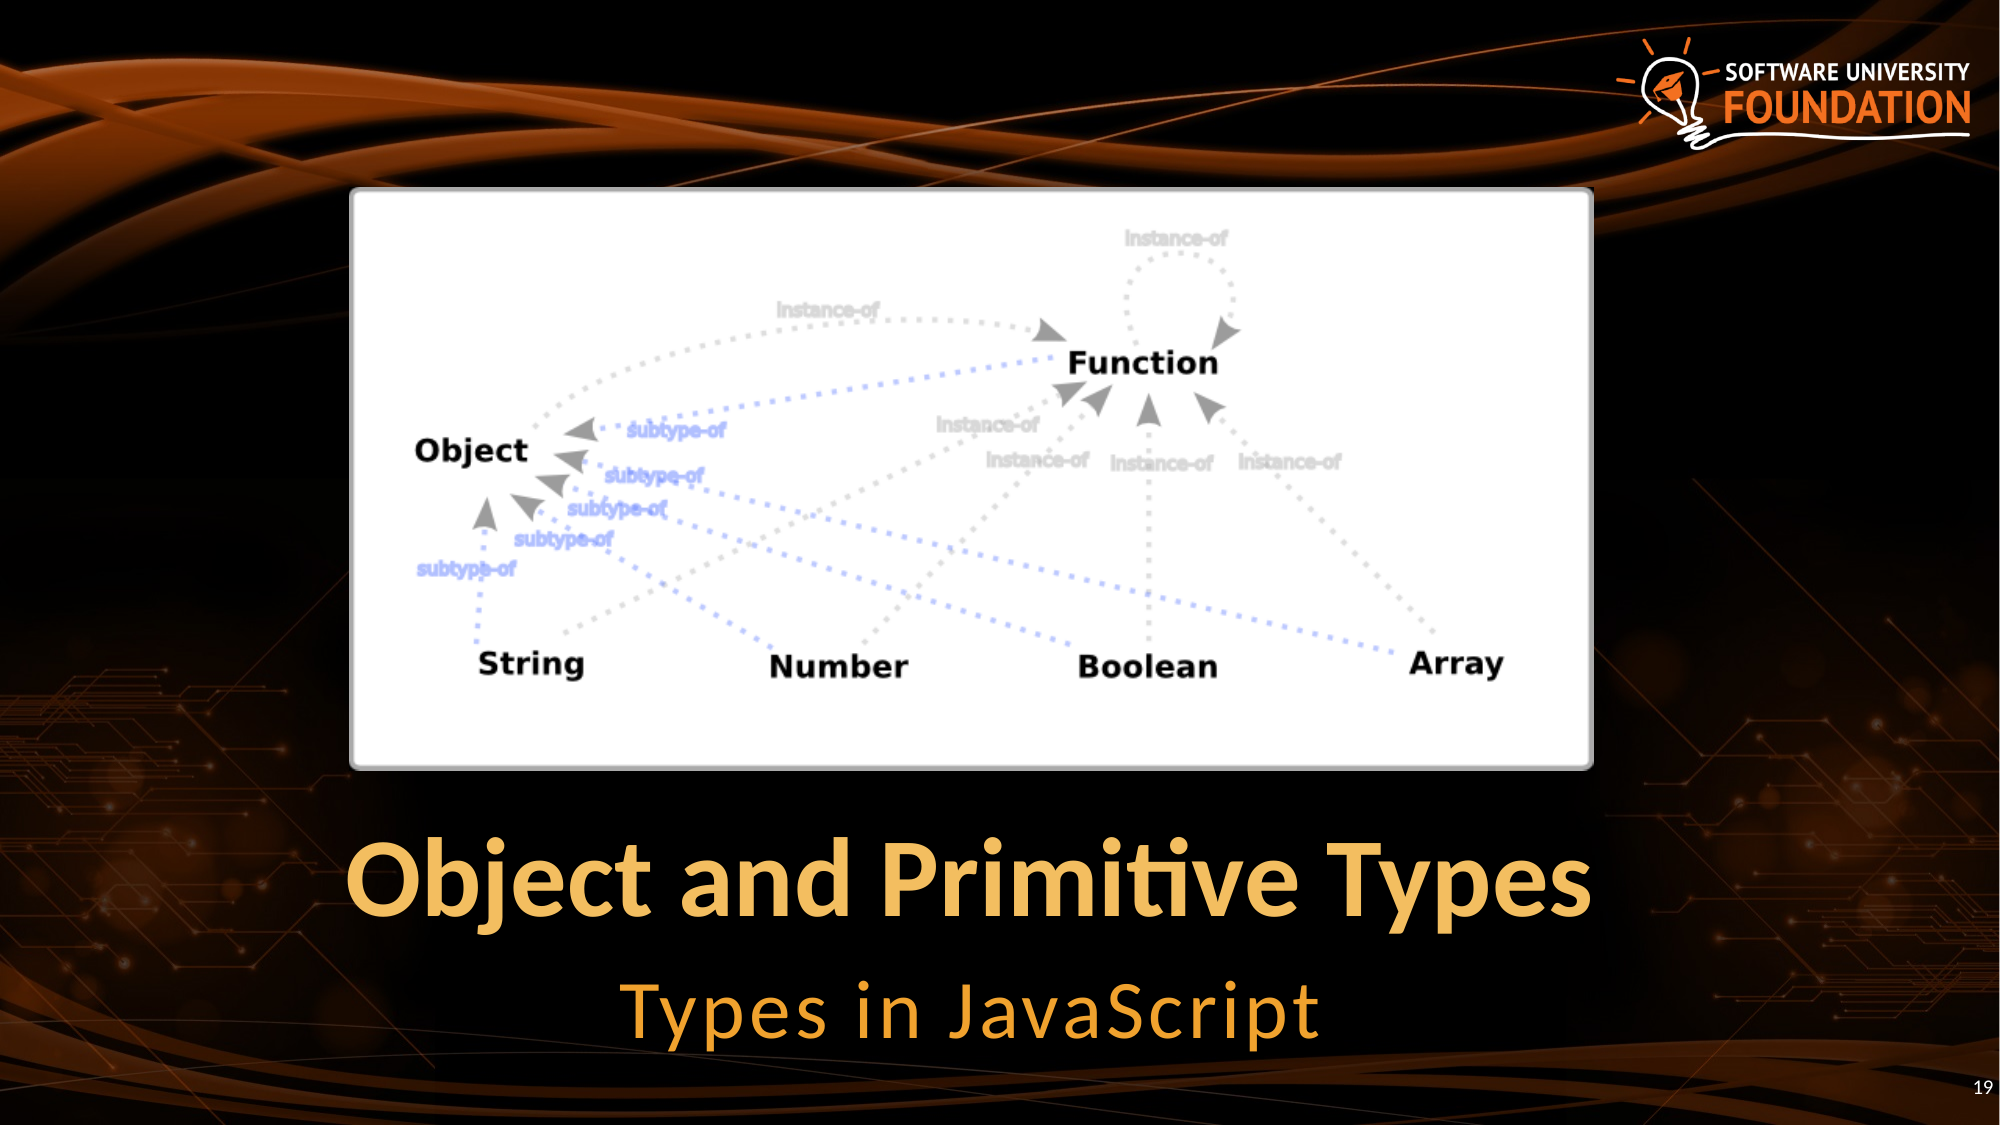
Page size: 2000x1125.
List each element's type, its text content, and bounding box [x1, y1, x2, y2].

list Types in JavaScript [237, 944, 1704, 1125]
title Object and Primitive Types [237, 812, 1704, 944]
slide_number 19 [1929, 1070, 2000, 1103]
picture [0, 0, 2000, 1125]
